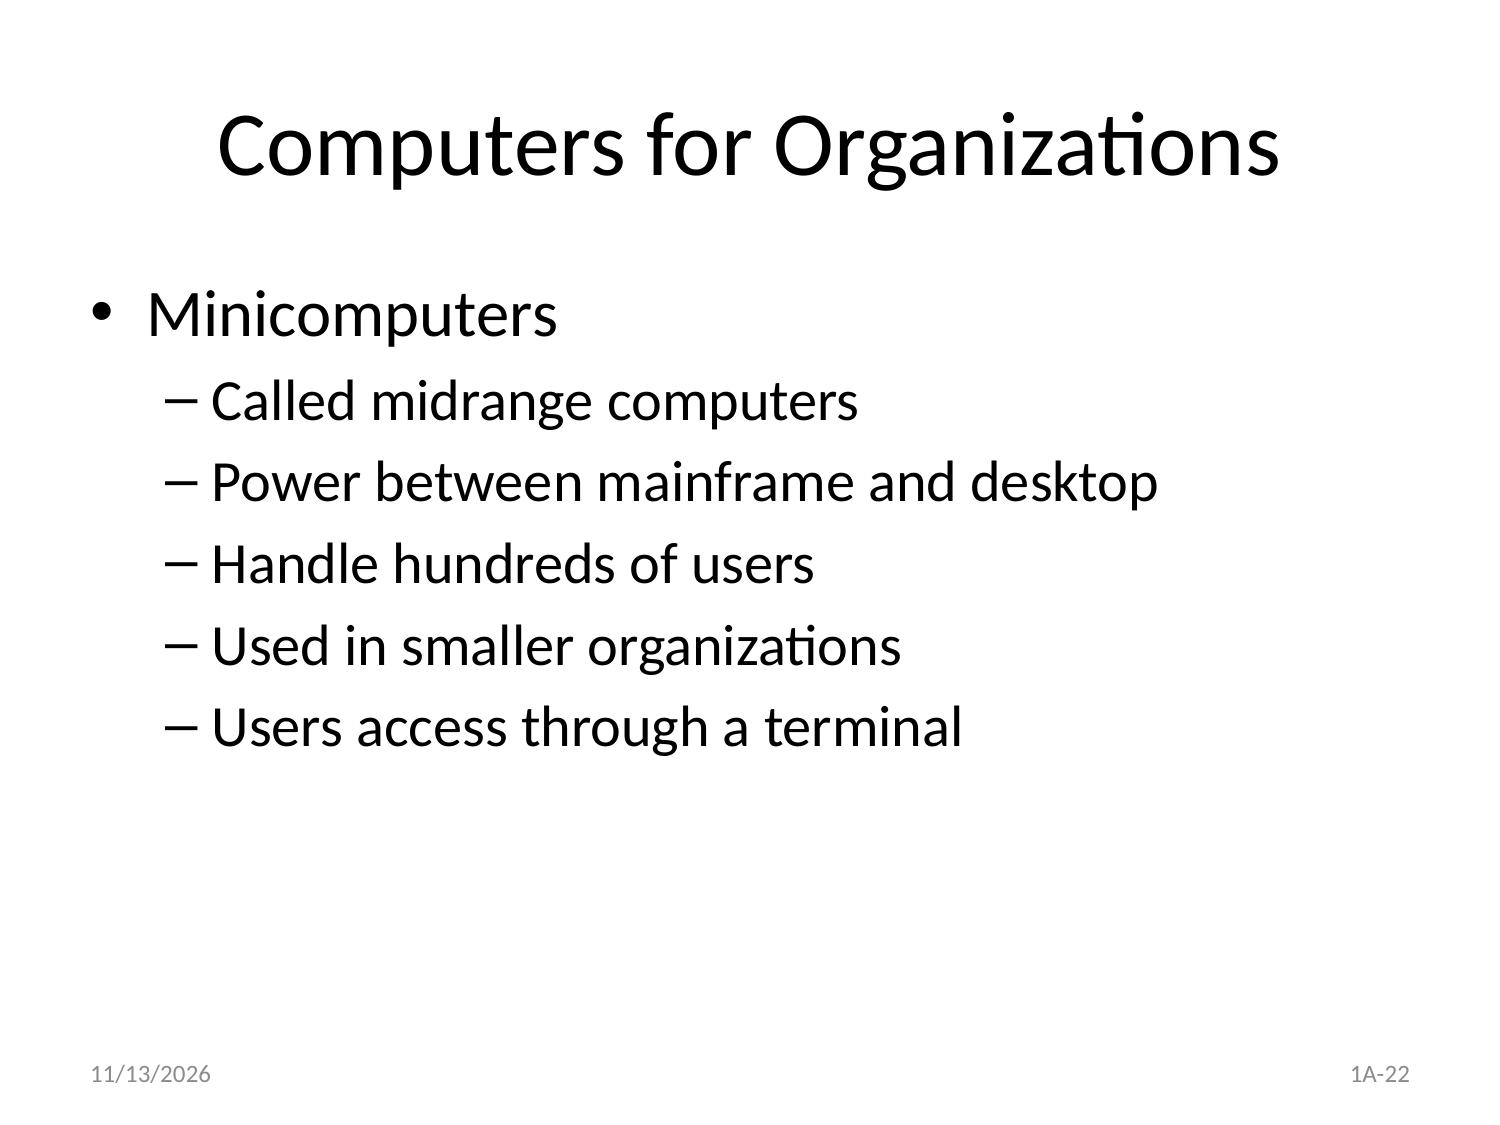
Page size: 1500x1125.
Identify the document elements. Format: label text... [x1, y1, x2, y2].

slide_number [75, 1042, 425, 1103]
title Computers for Organizations [75, 45, 1425, 233]
slide_number 1A-22 [1074, 1042, 1425, 1103]
list Minicomputers Called midrange computers Power between mainframe and desktop Handle hundreds of users Used in smaller organizations Users access through a terminal [75, 262, 1425, 1005]
